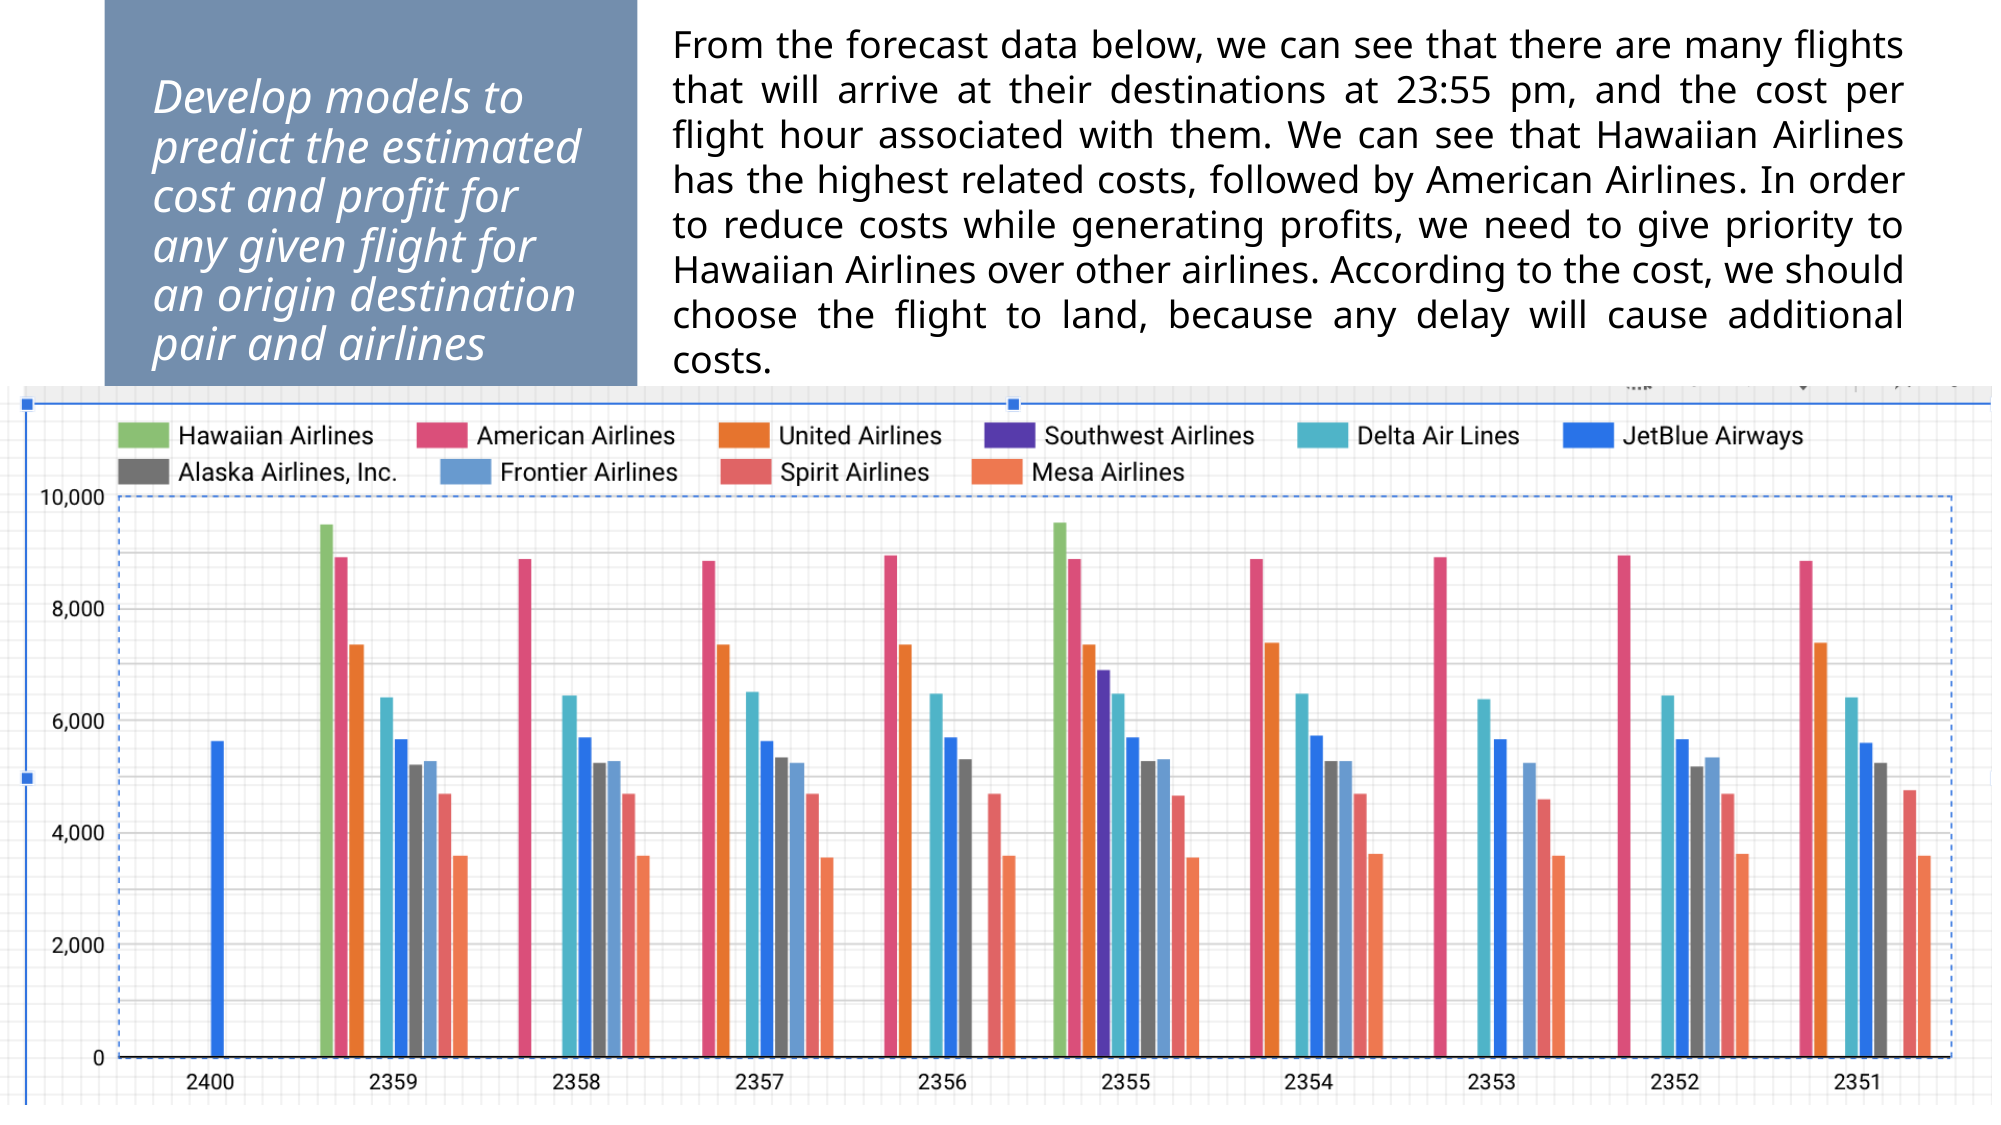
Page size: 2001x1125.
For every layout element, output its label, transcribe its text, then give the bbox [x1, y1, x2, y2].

picture [0, 386, 1992, 1105]
text_box [103, 0, 639, 386]
title Develop models to predict the estimated cost and profit for any given flight for an origin destination pair and airlines [137, 28, 604, 386]
text_box From the forecast data below, we can see that there are many flights that will arrive at their destinations at 23:55 pm, and the cost per flight hour associated with them. We can see that Hawaiian Airlines has the highest related costs, followed by American Airlines. In order to reduce costs while generating profits, we need to give priority to Hawaiian Airlines over other airlines. According to the cost, we should choose the flight to land, because any delay will cause additional costs. [657, 13, 1921, 386]
